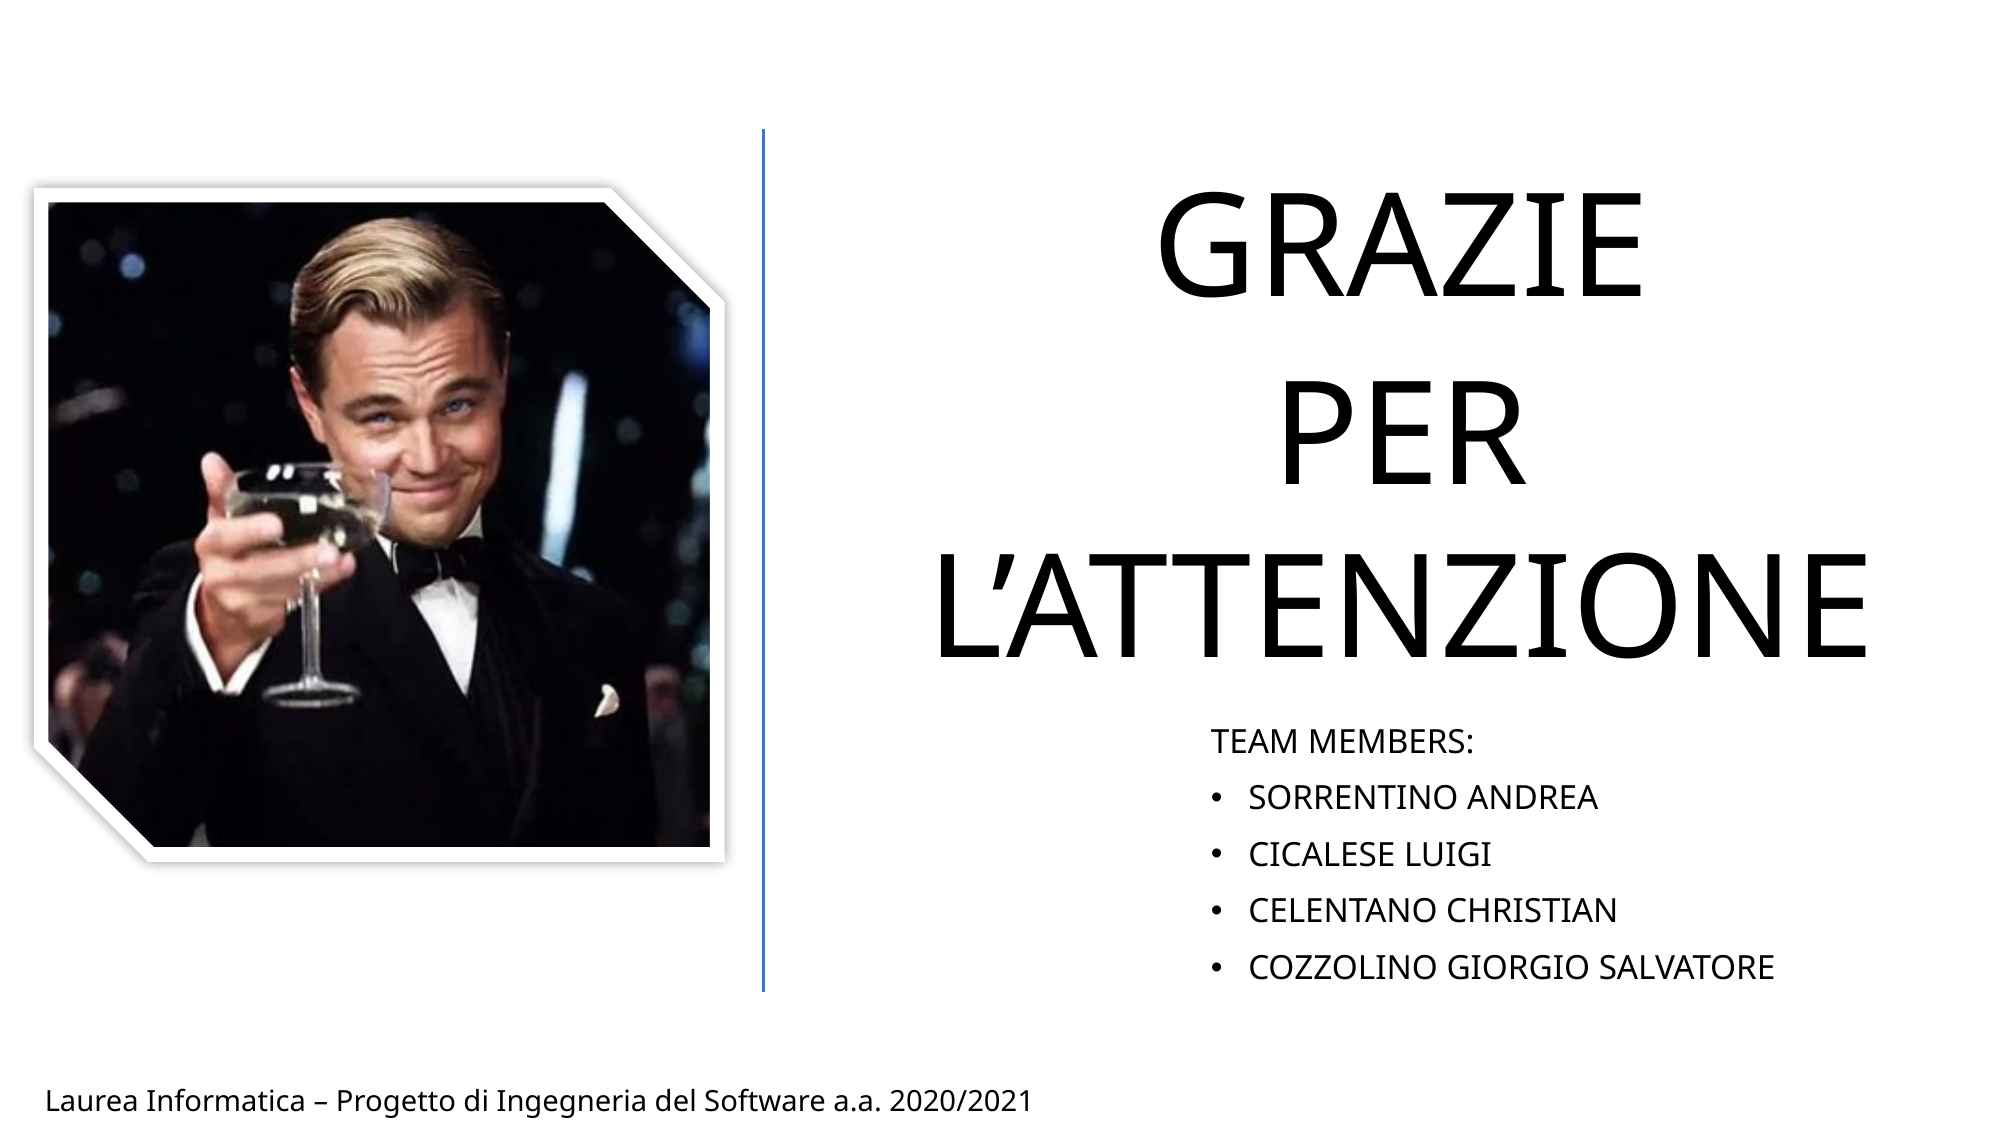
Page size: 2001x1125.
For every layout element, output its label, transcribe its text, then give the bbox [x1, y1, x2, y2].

text_box [785, 701, 2000, 1125]
text_box Laurea Informatica – Progetto di Ingegneria del Software a.a. 2020/2021 [29, 1074, 785, 1125]
picture [41, 195, 718, 855]
text_box GRAZIE PER L’ATTENZIONE [779, 0, 2000, 701]
